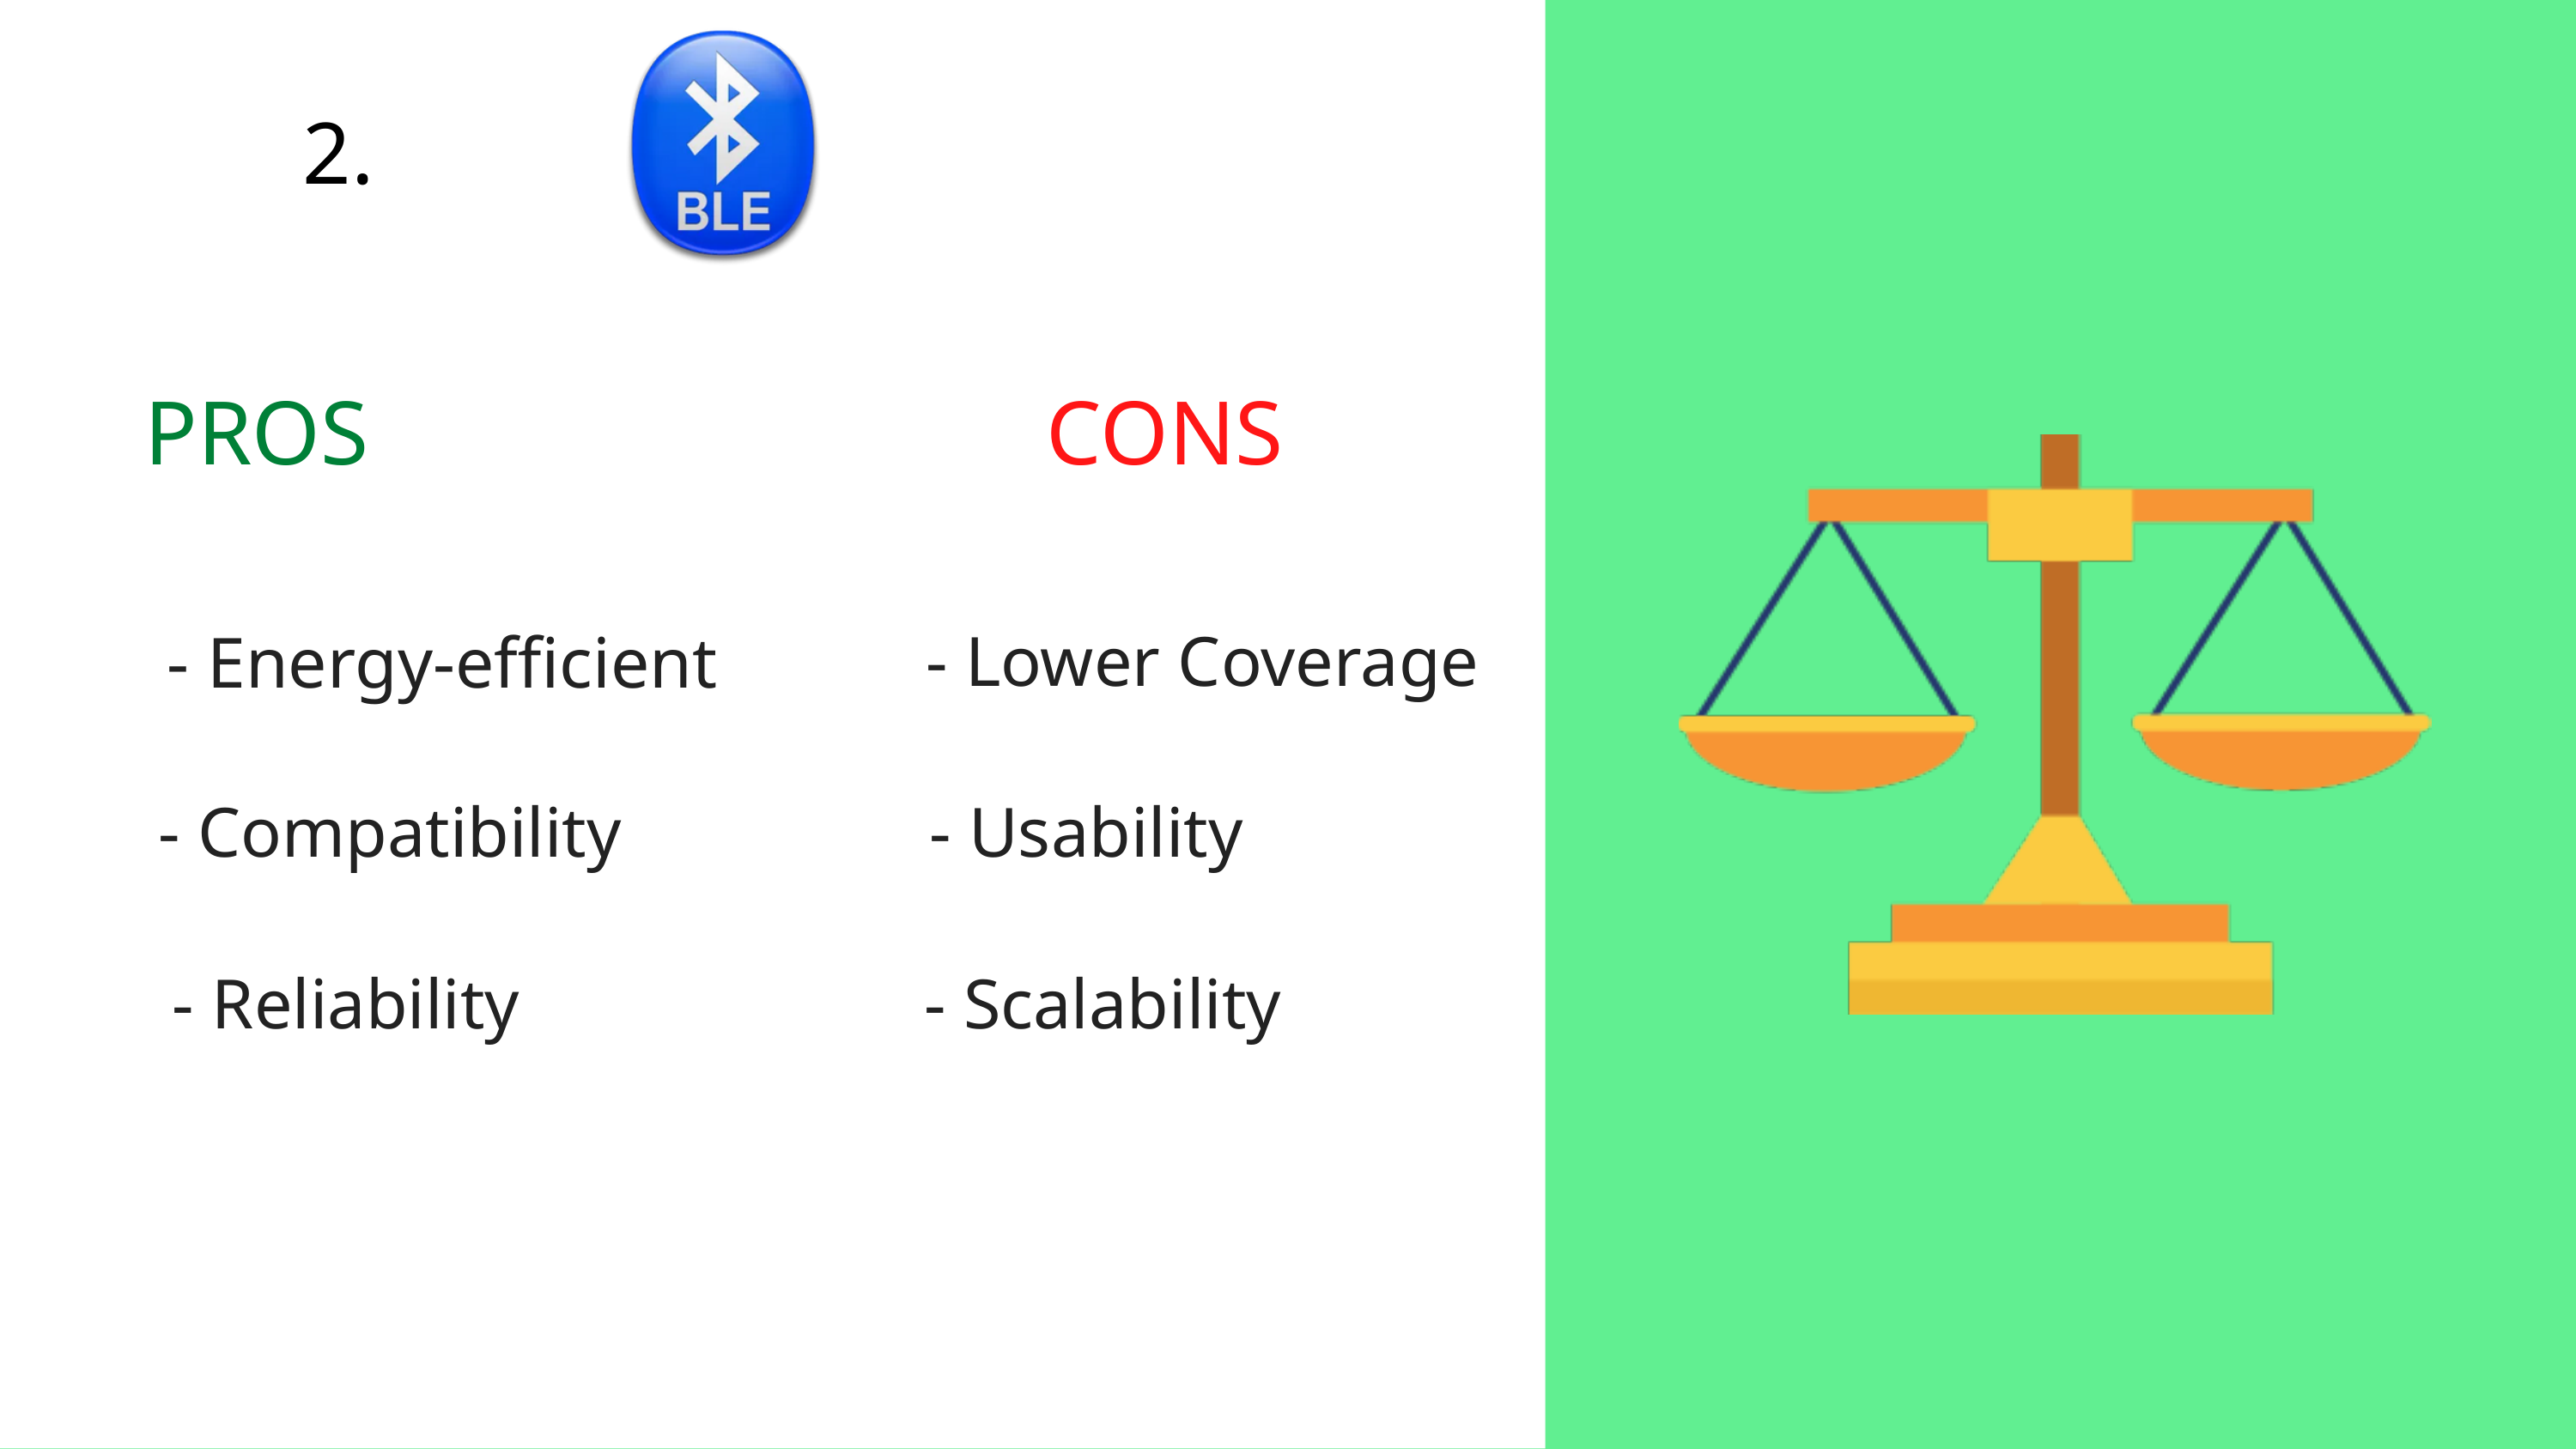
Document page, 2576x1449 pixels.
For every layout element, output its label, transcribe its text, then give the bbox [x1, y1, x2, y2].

text_box - Scalability [850, 947, 1355, 1043]
text_box - Usability [850, 776, 1322, 871]
text_box - Lower Coverage [889, 604, 1516, 700]
text_box 2. [302, 115, 391, 201]
text_box - Compatibility [130, 776, 651, 871]
text_box [0, 0, 1546, 1449]
text_box CONS [1046, 394, 1292, 482]
text_box - Reliability [75, 947, 617, 1043]
picture [1679, 433, 2432, 1015]
text_box PROS [144, 394, 391, 482]
text_box - Energy-efficient [130, 604, 756, 702]
picture [594, 16, 851, 273]
